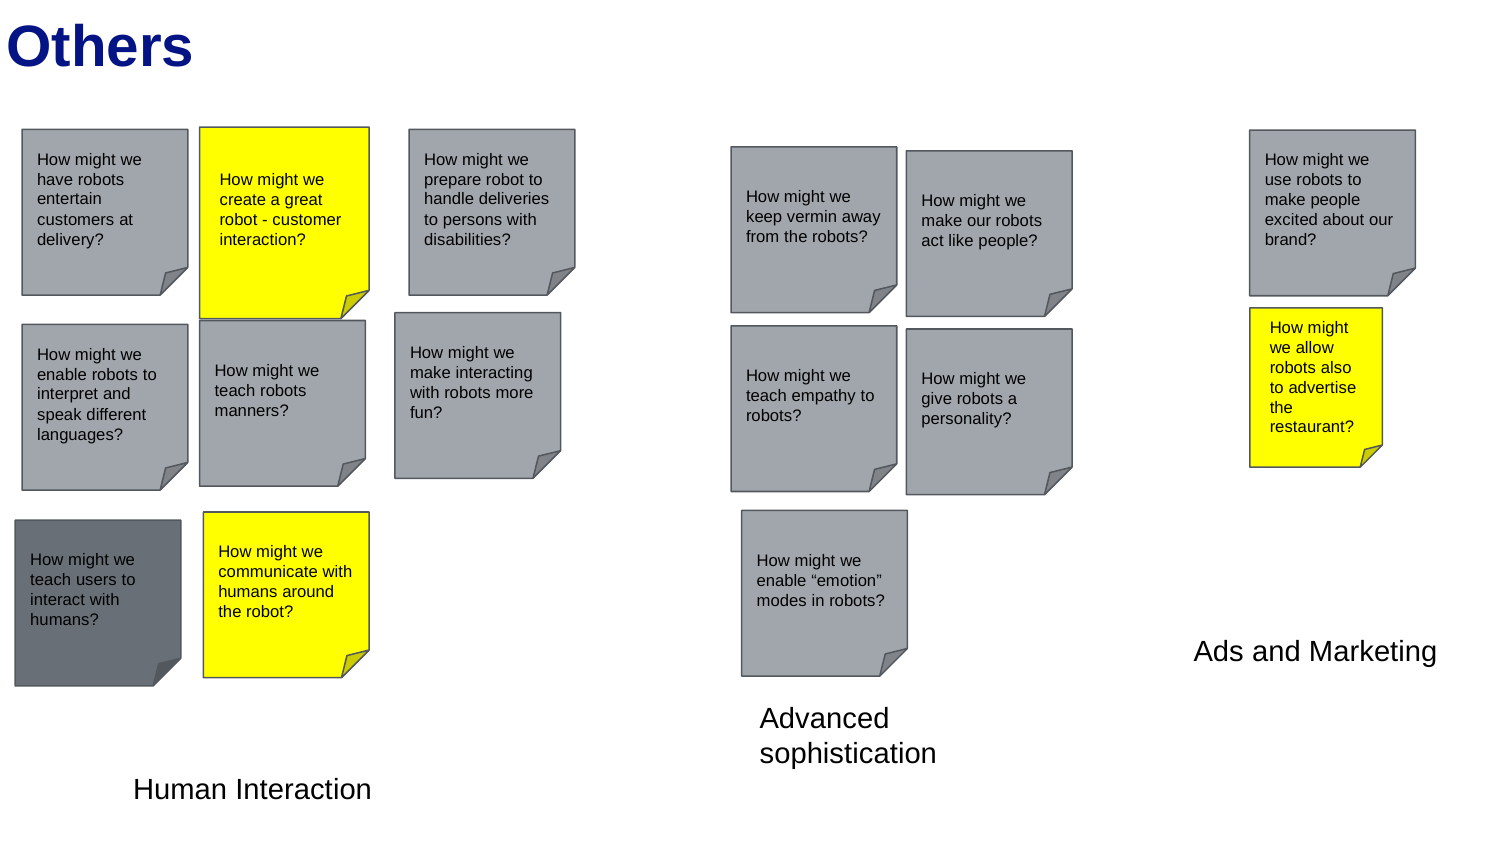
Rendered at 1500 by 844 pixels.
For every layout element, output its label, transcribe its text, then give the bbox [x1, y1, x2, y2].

text_box Advanced sophistication [744, 692, 1088, 777]
text_box How might we allow robots also to advertise the restaurant? [1249, 307, 1383, 468]
text_box Ads and Marketing [1178, 624, 1487, 675]
text_box How might we enable robots to interpret and speak different languages? [22, 324, 188, 491]
text_box How might we have robots entertain customers at delivery? [22, 129, 188, 296]
text_box How might we teach robots manners? [199, 320, 366, 487]
text_box How might we give robots a personality? [906, 328, 1073, 495]
text_box Human Interaction [118, 762, 602, 813]
text_box How might we enable “emotion” modes in robots? [741, 510, 908, 677]
text_box How might we make interacting with robots more fun? [394, 312, 561, 479]
title Others [1, 2, 1399, 97]
text_box How might we make our robots act like people? [906, 150, 1073, 317]
text_box How might we prepare robot to handle deliveries to persons with disabilities? [409, 129, 575, 296]
text_box How might we teach users to interact with humans? [15, 520, 181, 686]
text_box How might we create a great robot - customer interaction? [199, 127, 370, 319]
text_box How might we use robots to make people excited about our brand? [1249, 130, 1416, 296]
text_box How might we teach empathy to robots? [731, 325, 897, 492]
text_box How might we communicate with humans around the robot? [203, 512, 370, 678]
text_box How might we keep vermin away from the robots? [731, 146, 897, 313]
